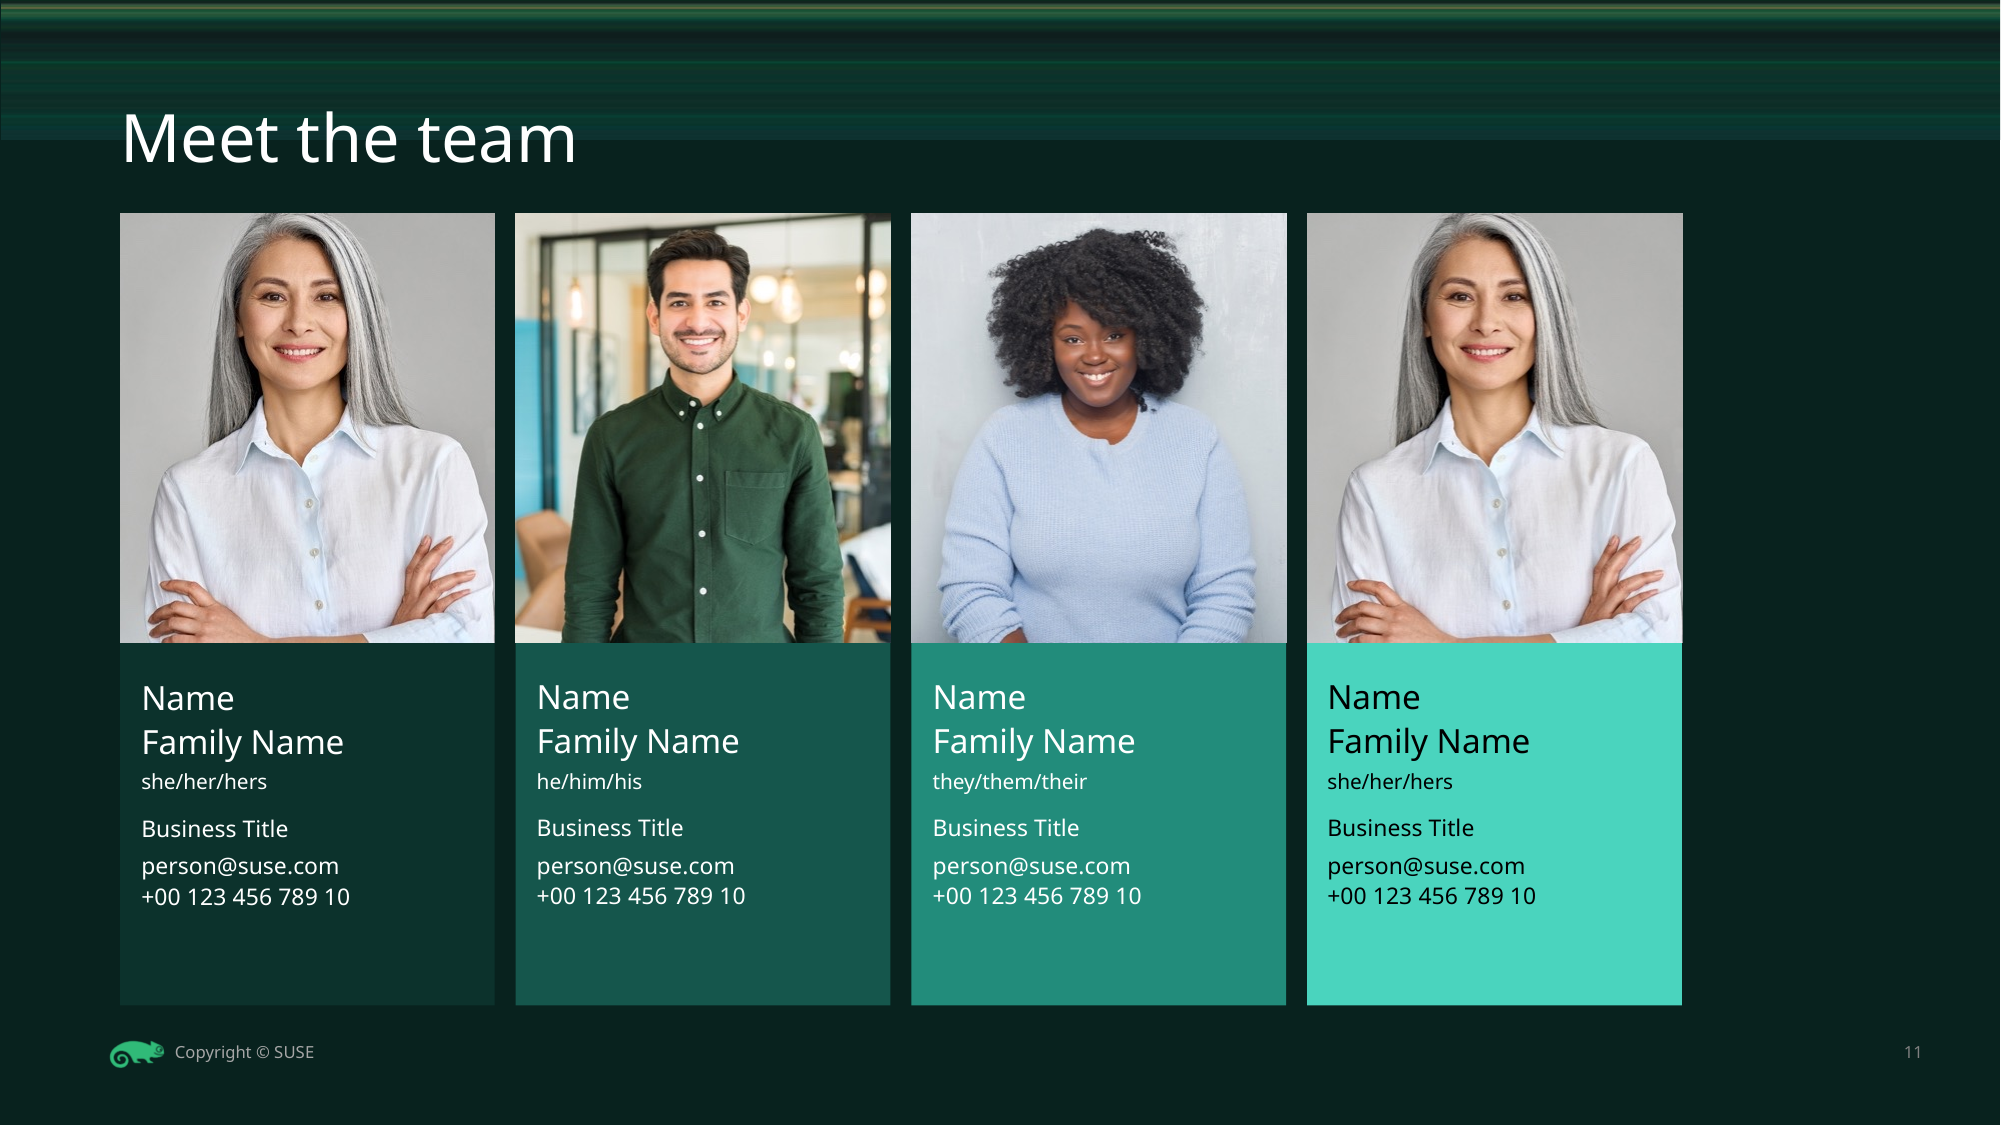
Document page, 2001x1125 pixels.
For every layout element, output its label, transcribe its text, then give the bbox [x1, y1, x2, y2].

picture [119, 213, 495, 643]
list Name Family Name [932, 672, 1266, 762]
list she/her/hers [141, 766, 475, 795]
picture [1, 0, 2001, 140]
list he/him/his [536, 766, 870, 794]
list Name Family Name [141, 672, 475, 762]
list person@suse.com +00 123 456 789 10 [536, 848, 870, 910]
list she/her/hers [1327, 766, 1661, 794]
picture [99, 1031, 175, 1074]
list Business Title [932, 811, 1266, 841]
list Business Title [536, 811, 870, 841]
list Business Title [141, 811, 475, 842]
list Name Family Name [536, 672, 870, 762]
list Business Title [1327, 811, 1661, 841]
list Name Family Name [1327, 672, 1661, 762]
picture [911, 213, 1287, 643]
picture [515, 213, 891, 643]
title Meet the team [120, 103, 1880, 179]
list they/them/their [932, 766, 1266, 794]
picture [1307, 213, 1683, 643]
list person@suse.com +00 123 456 789 10 [141, 849, 475, 910]
list person@suse.com +00 123 456 789 10 [1327, 848, 1661, 910]
slide_number 11 [1875, 1042, 1923, 1063]
list person@suse.com +00 123 456 789 10 [932, 848, 1266, 910]
